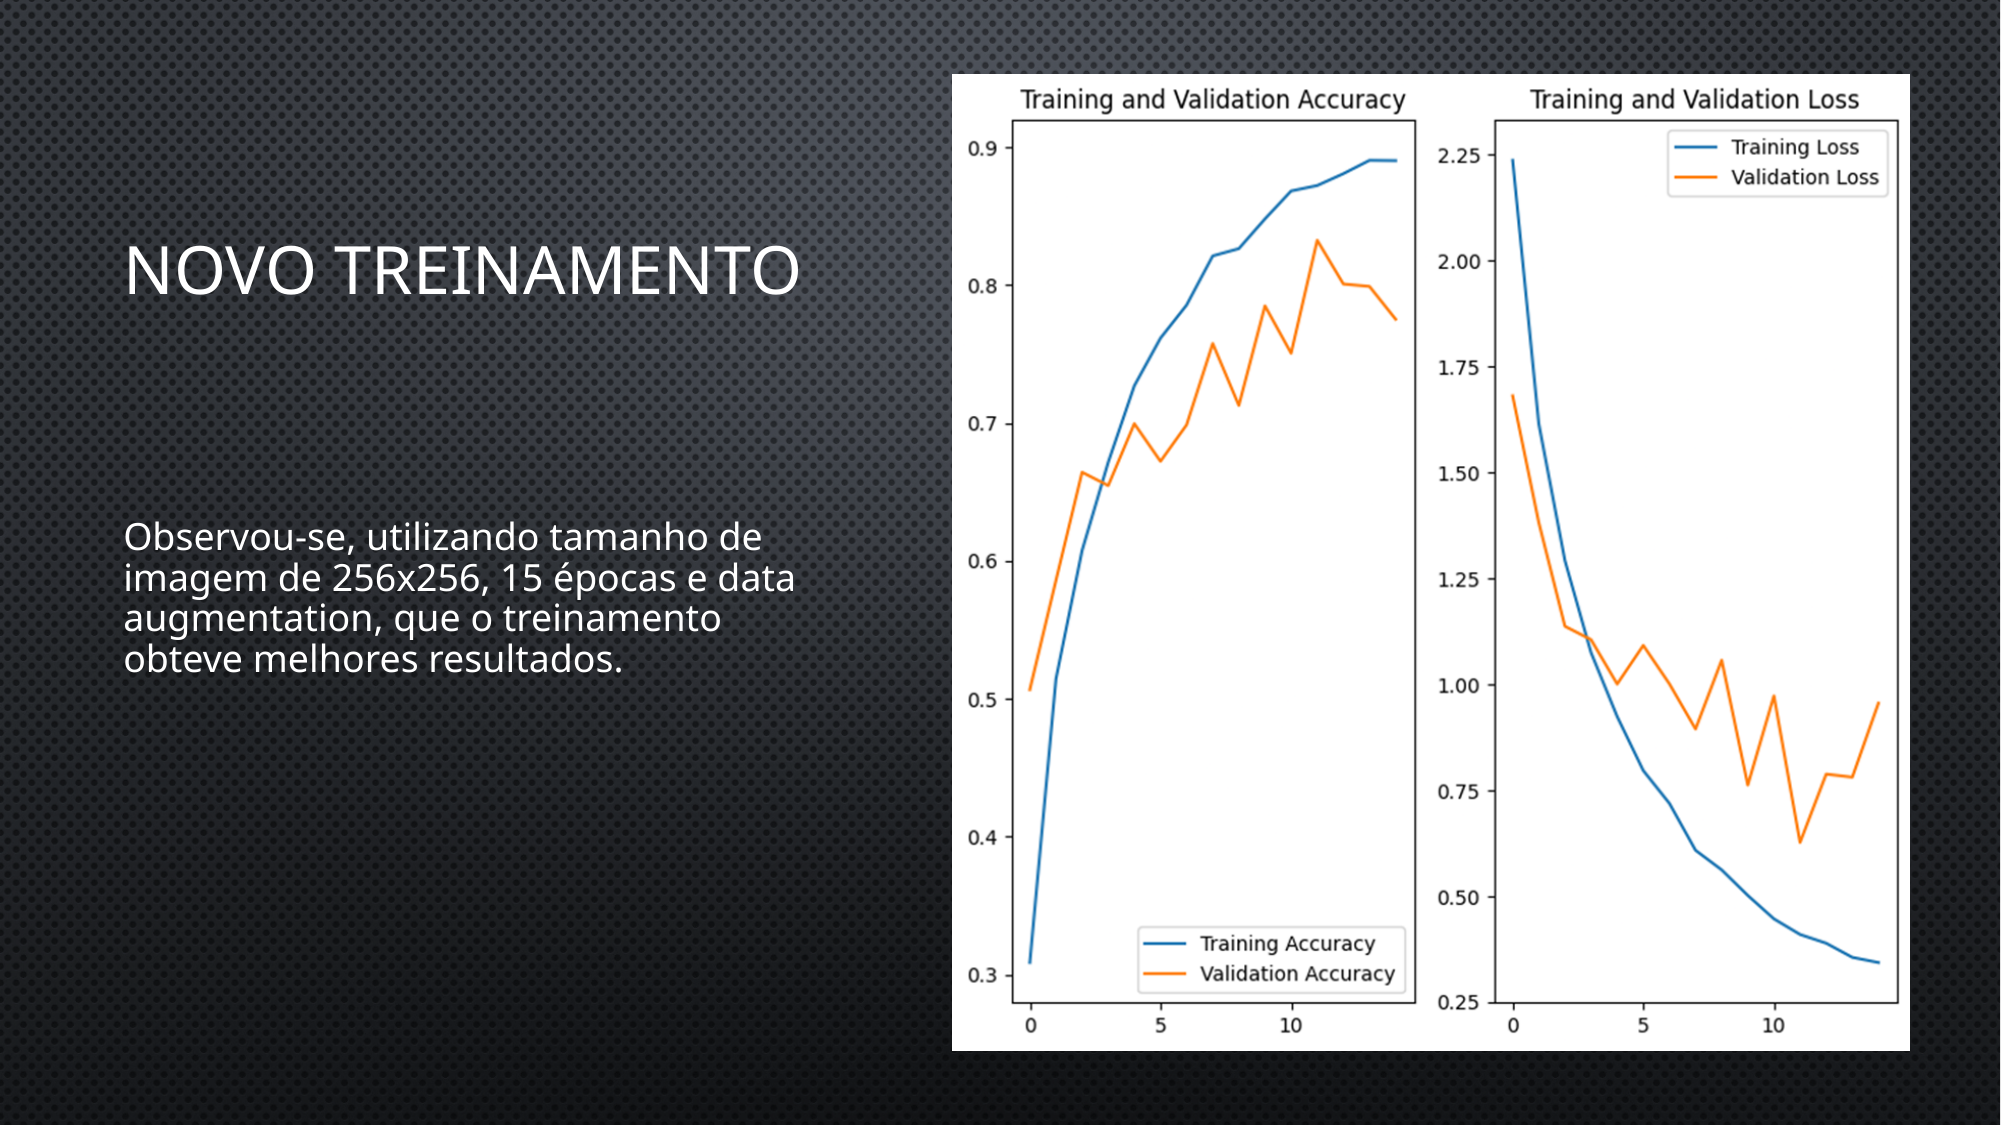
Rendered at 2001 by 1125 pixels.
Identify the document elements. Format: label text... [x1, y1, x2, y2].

picture [952, 74, 1910, 1051]
text_box Observou-se, utilizando tamanho de imagem de 256x256, 15 épocas e data augmentation, que o treinamento obteve melhores resultados. [108, 510, 860, 701]
title Novo treinamento [108, 111, 952, 424]
